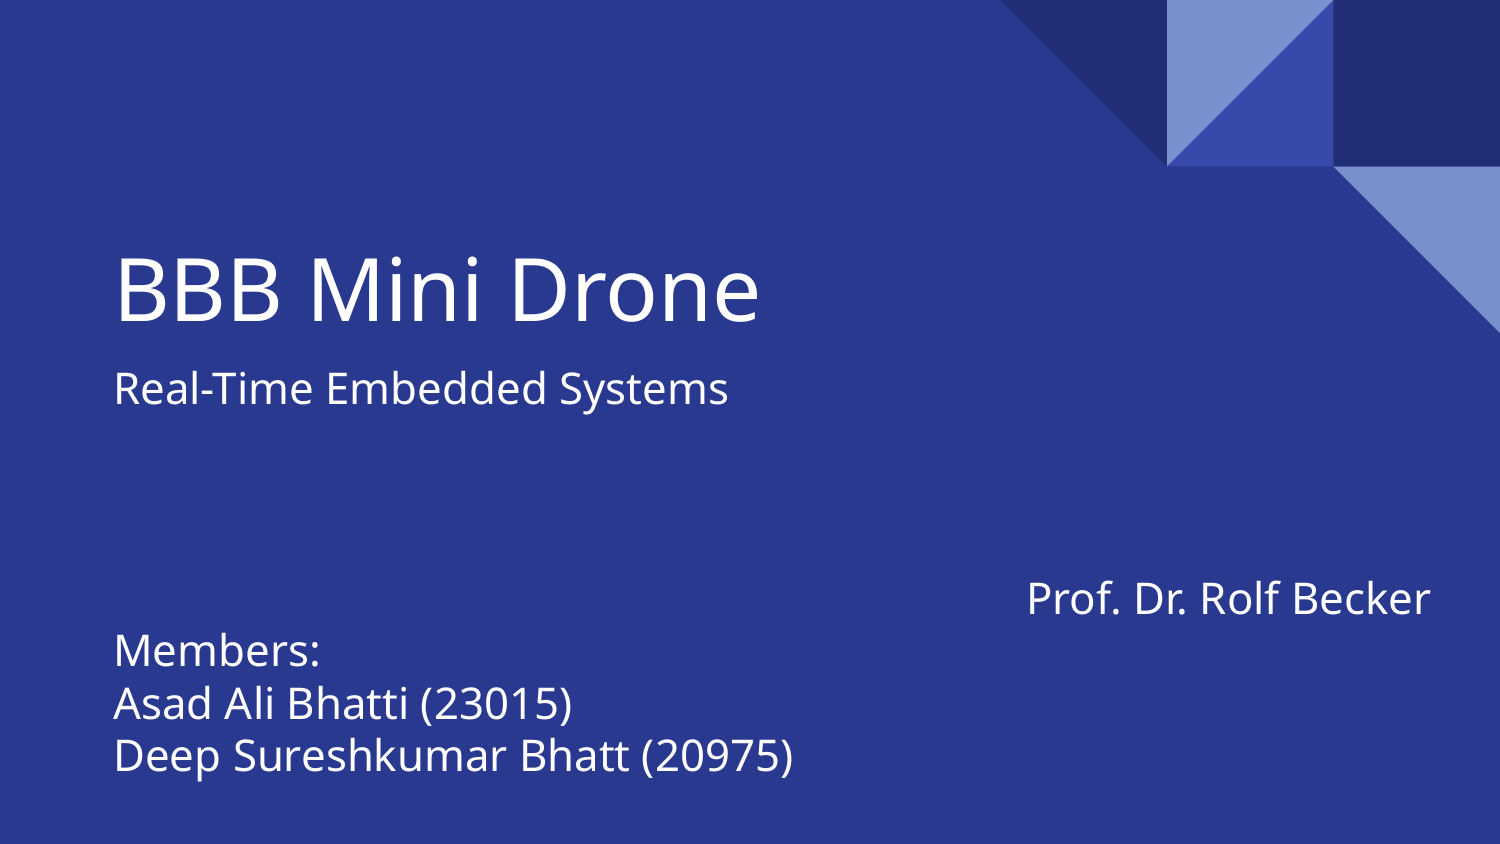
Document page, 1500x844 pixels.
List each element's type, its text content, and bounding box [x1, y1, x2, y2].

subtitle Real-Time Embedded Systems Prof. Dr. Rolf Becker Members: Asad Ali Bhatti (23015) Deep Sureshkumar Bhatt (20975) [98, 345, 1447, 417]
title BBB Mini Drone [98, 216, 1447, 345]
